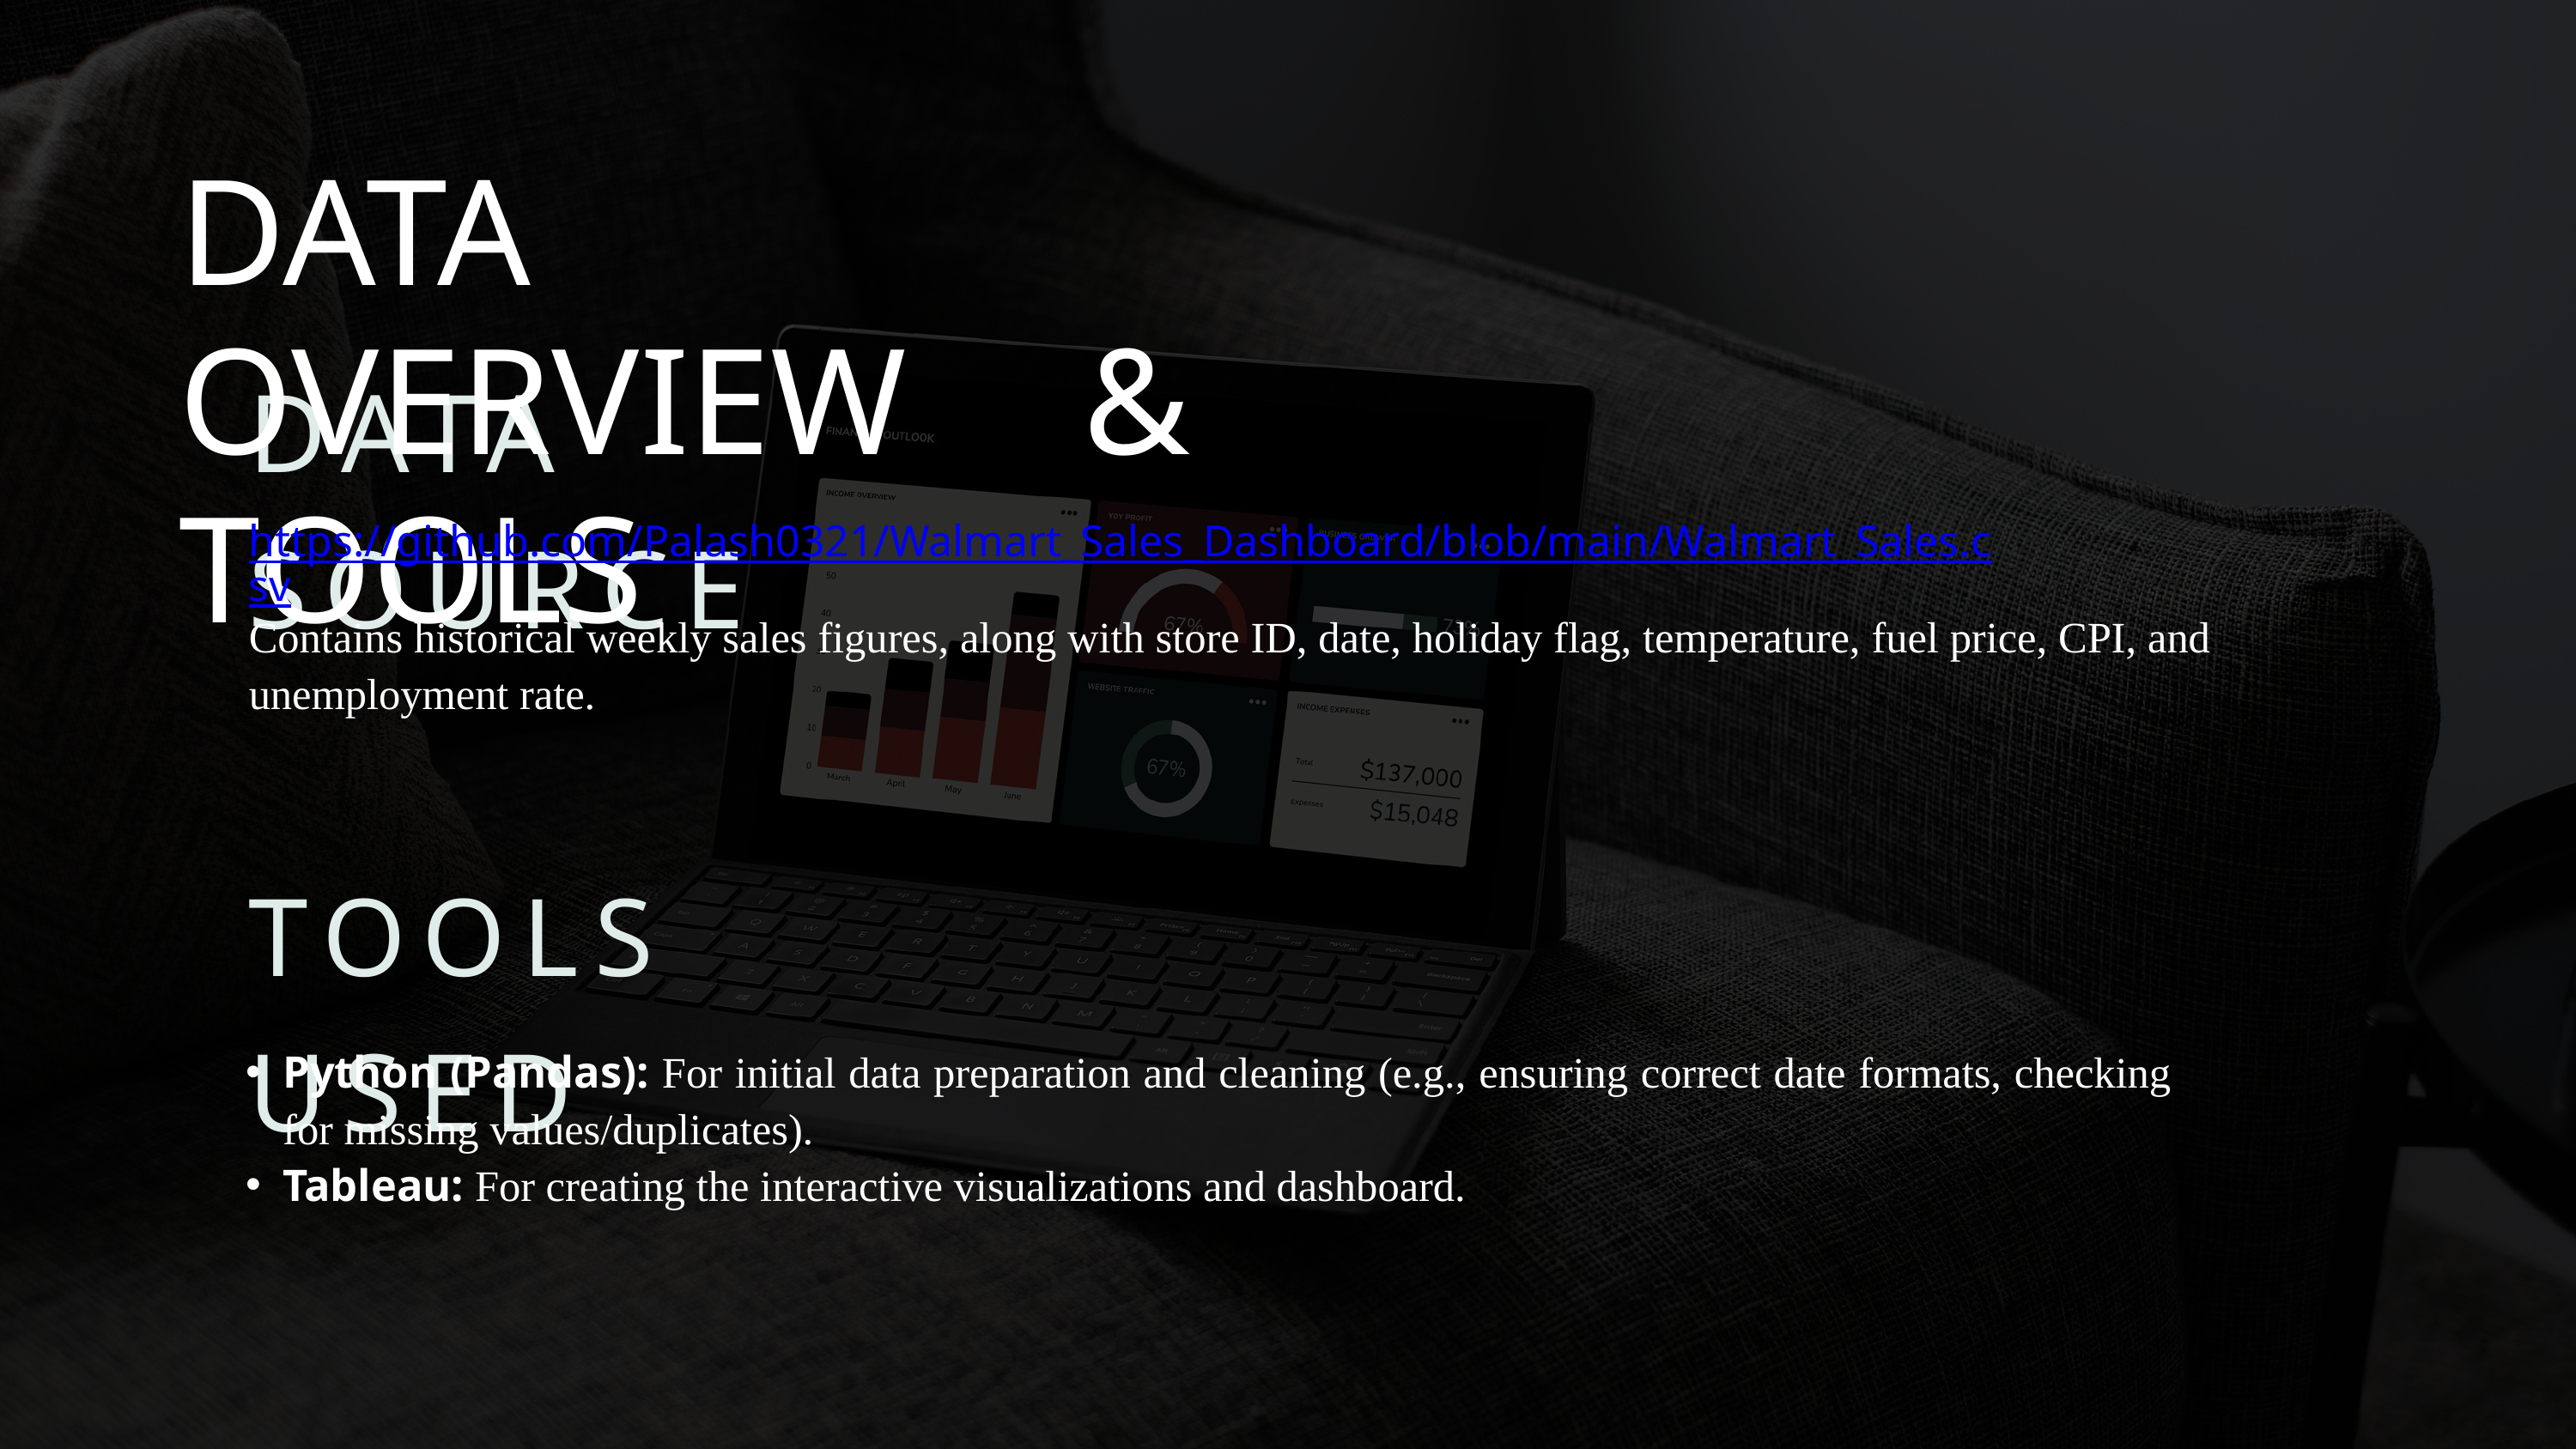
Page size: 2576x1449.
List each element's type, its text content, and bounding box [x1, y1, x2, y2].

text_box Contains historical weekly sales figures, along with store ID, date, holiday flag, temperature, fuel price, CPI, and unemployment rate. [248, 605, 2215, 718]
text_box TOOLS USED [248, 842, 764, 1040]
text_box DATA OVERVIEW & TOOLS [179, 146, 1192, 652]
text_box https://github.com/Palash0321/Walmart_Sales_Dashboard/blob/main/Walmart_Sales.csv [248, 512, 2011, 573]
text_box Python (Pandas): For initial data preparation and cleaning (e.g., ensuring correct date formats, checking for missing values/duplicates). Tableau: For creating the interactive visualizations and dashboard. [209, 1040, 2174, 1210]
text_box [0, 0, 2576, 1449]
